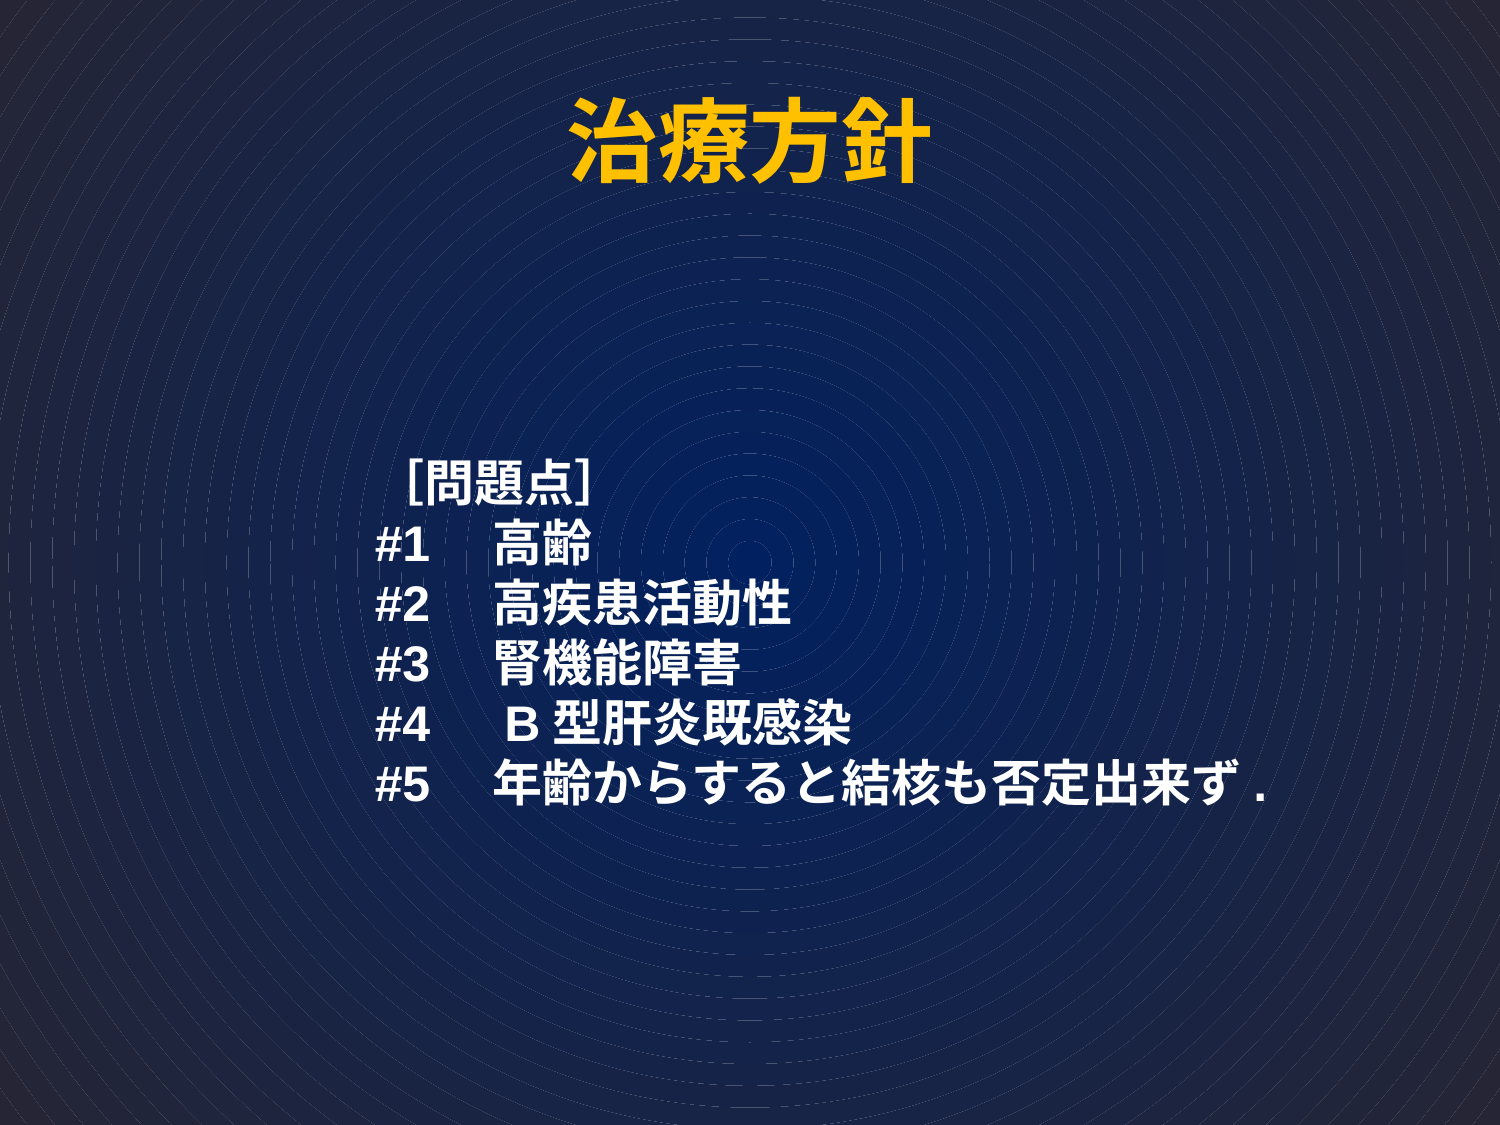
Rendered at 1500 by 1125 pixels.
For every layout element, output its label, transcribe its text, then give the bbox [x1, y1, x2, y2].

title 治療方針 [75, 45, 1425, 233]
text_box ［問題点］ #1 高齢 #2 高疾患活動性 #3 腎機能障害 #4 B型肝炎既感染 #5 年齢からすると結核も否定出来ず. [360, 444, 1388, 820]
